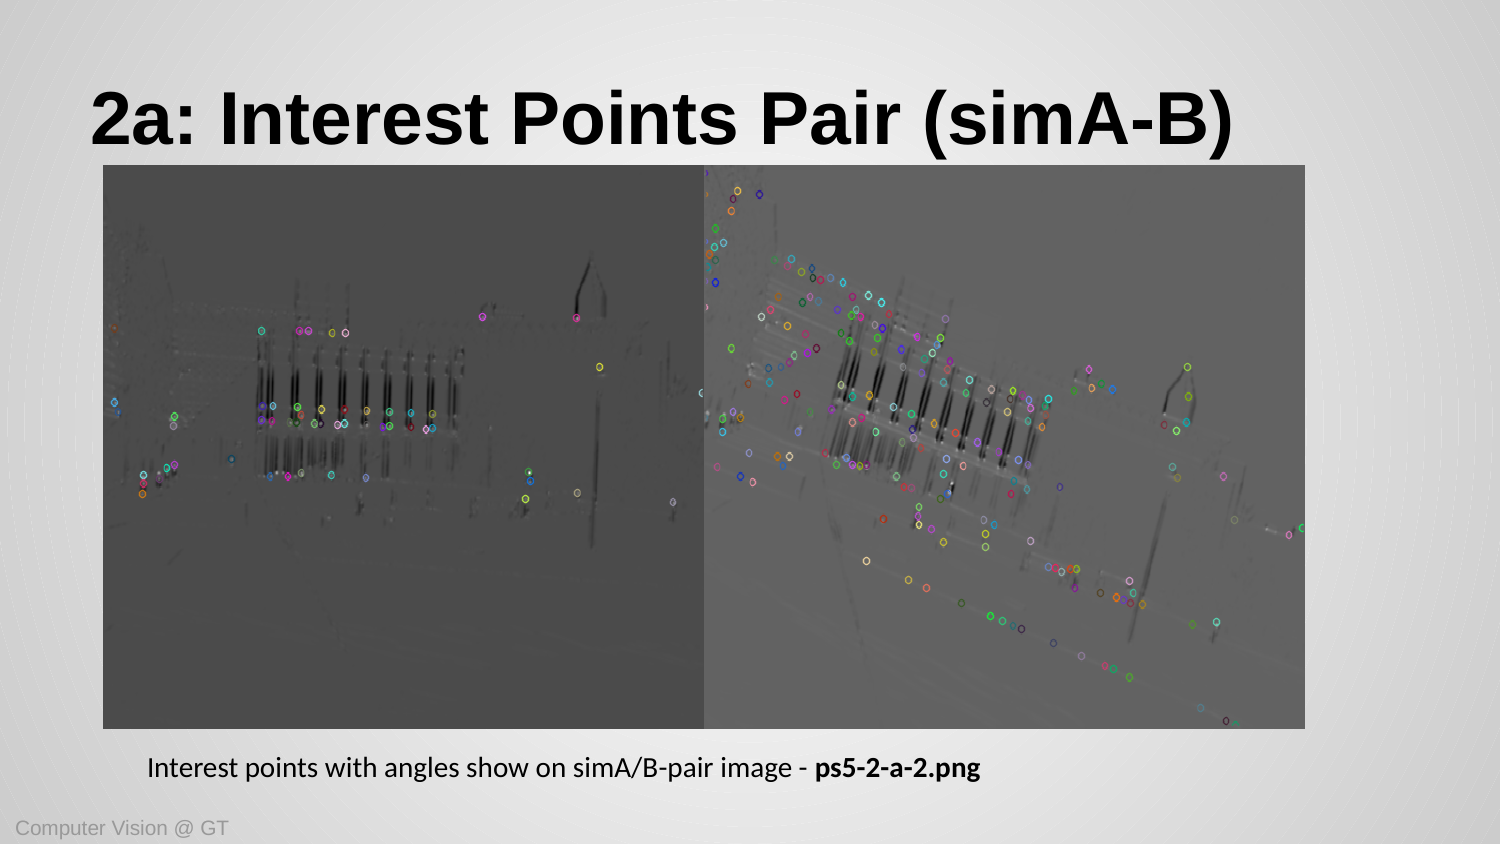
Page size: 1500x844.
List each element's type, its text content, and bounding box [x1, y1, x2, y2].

text_box Interest points with angles show on simA/B-pair image - ps5-2-a-2.png [132, 738, 1087, 811]
text_box Computer Vision @ GT [0, 811, 422, 844]
picture [103, 165, 1306, 729]
title 2a: Interest Points Pair (simA-B) [75, 33, 1425, 175]
